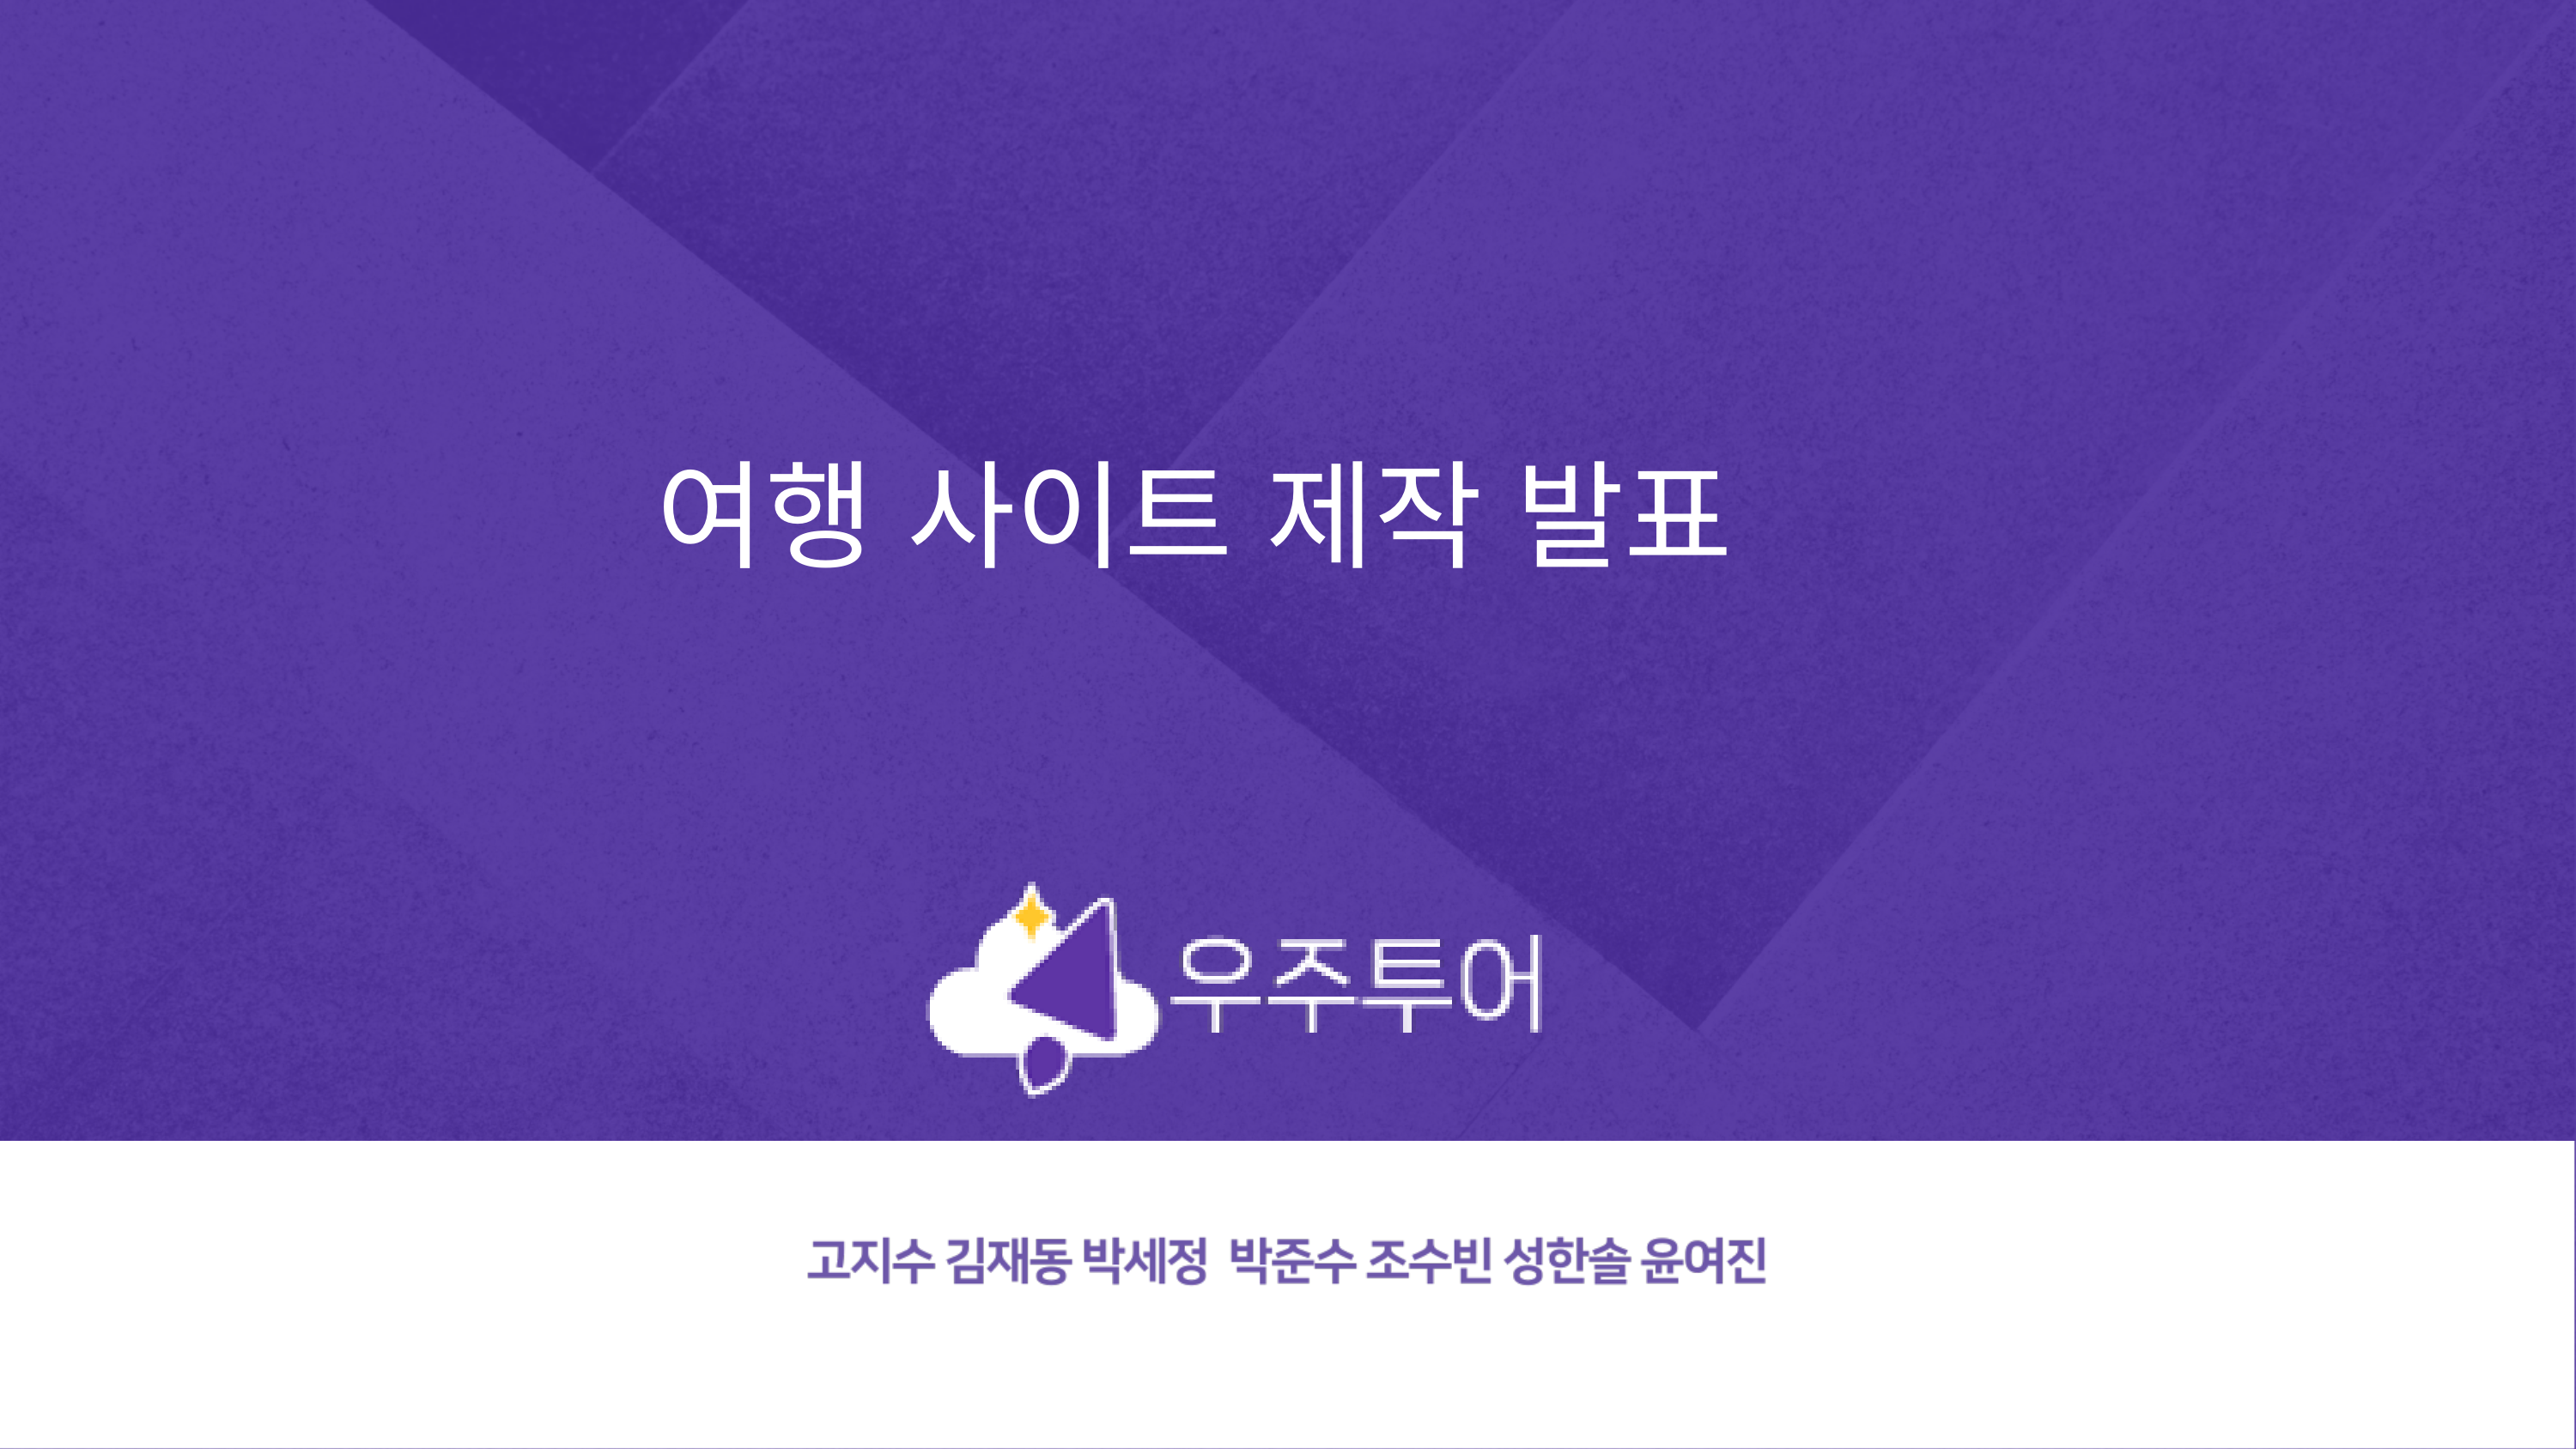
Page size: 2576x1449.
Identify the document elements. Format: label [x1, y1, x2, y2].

picture [774, 1218, 1789, 1308]
text_box [0, 0, 2576, 1140]
picture [901, 820, 1568, 1156]
text_box [0, 1140, 2576, 1449]
